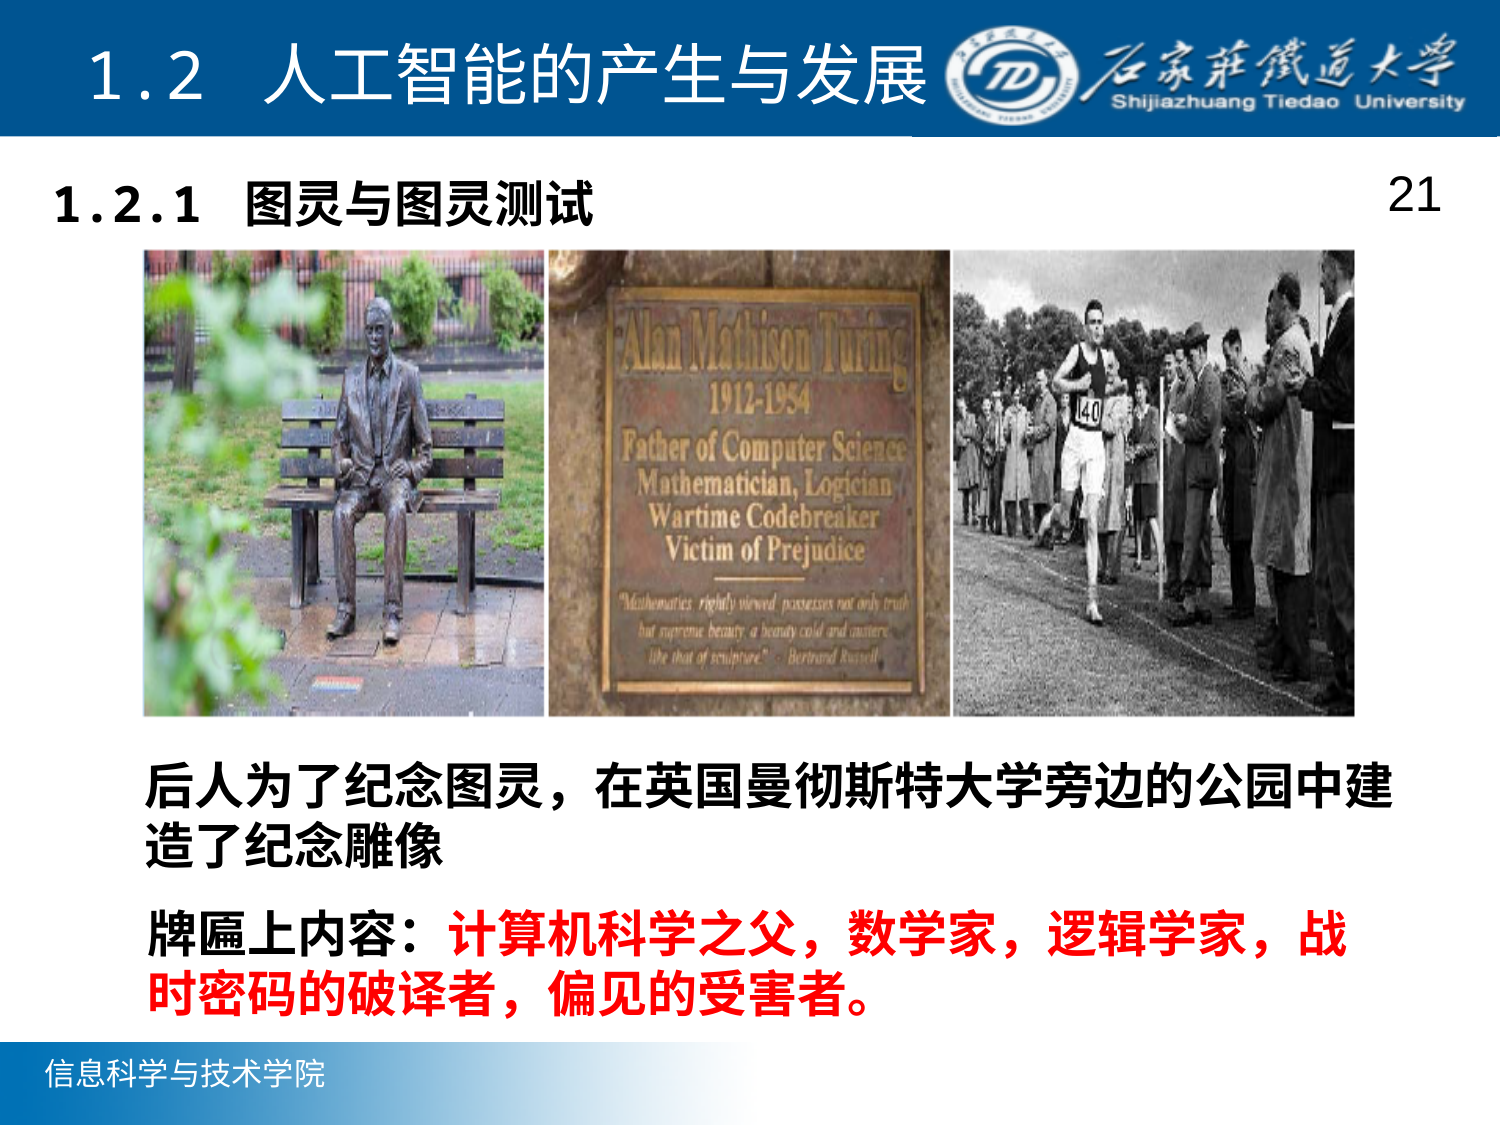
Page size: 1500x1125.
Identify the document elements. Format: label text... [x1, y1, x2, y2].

text_box 21 [1372, 153, 1458, 229]
text_box 1.2.1 图灵与图灵测试 [41, 131, 1496, 262]
picture [912, 0, 1497, 137]
text_box 1.2 人工智能的产生与发展 [71, 25, 944, 131]
picture [0, 1042, 1500, 1125]
text_box 牌匾上内容：计算机科学之父，数学家，逻辑学家，战时密码的破译者，偏见的受害者。 [132, 895, 1370, 1030]
picture [132, 231, 1373, 748]
text_box 后人为了纪念图灵，在英国曼彻斯特大学旁边的公园中建造了纪念雕像 [130, 747, 1430, 883]
